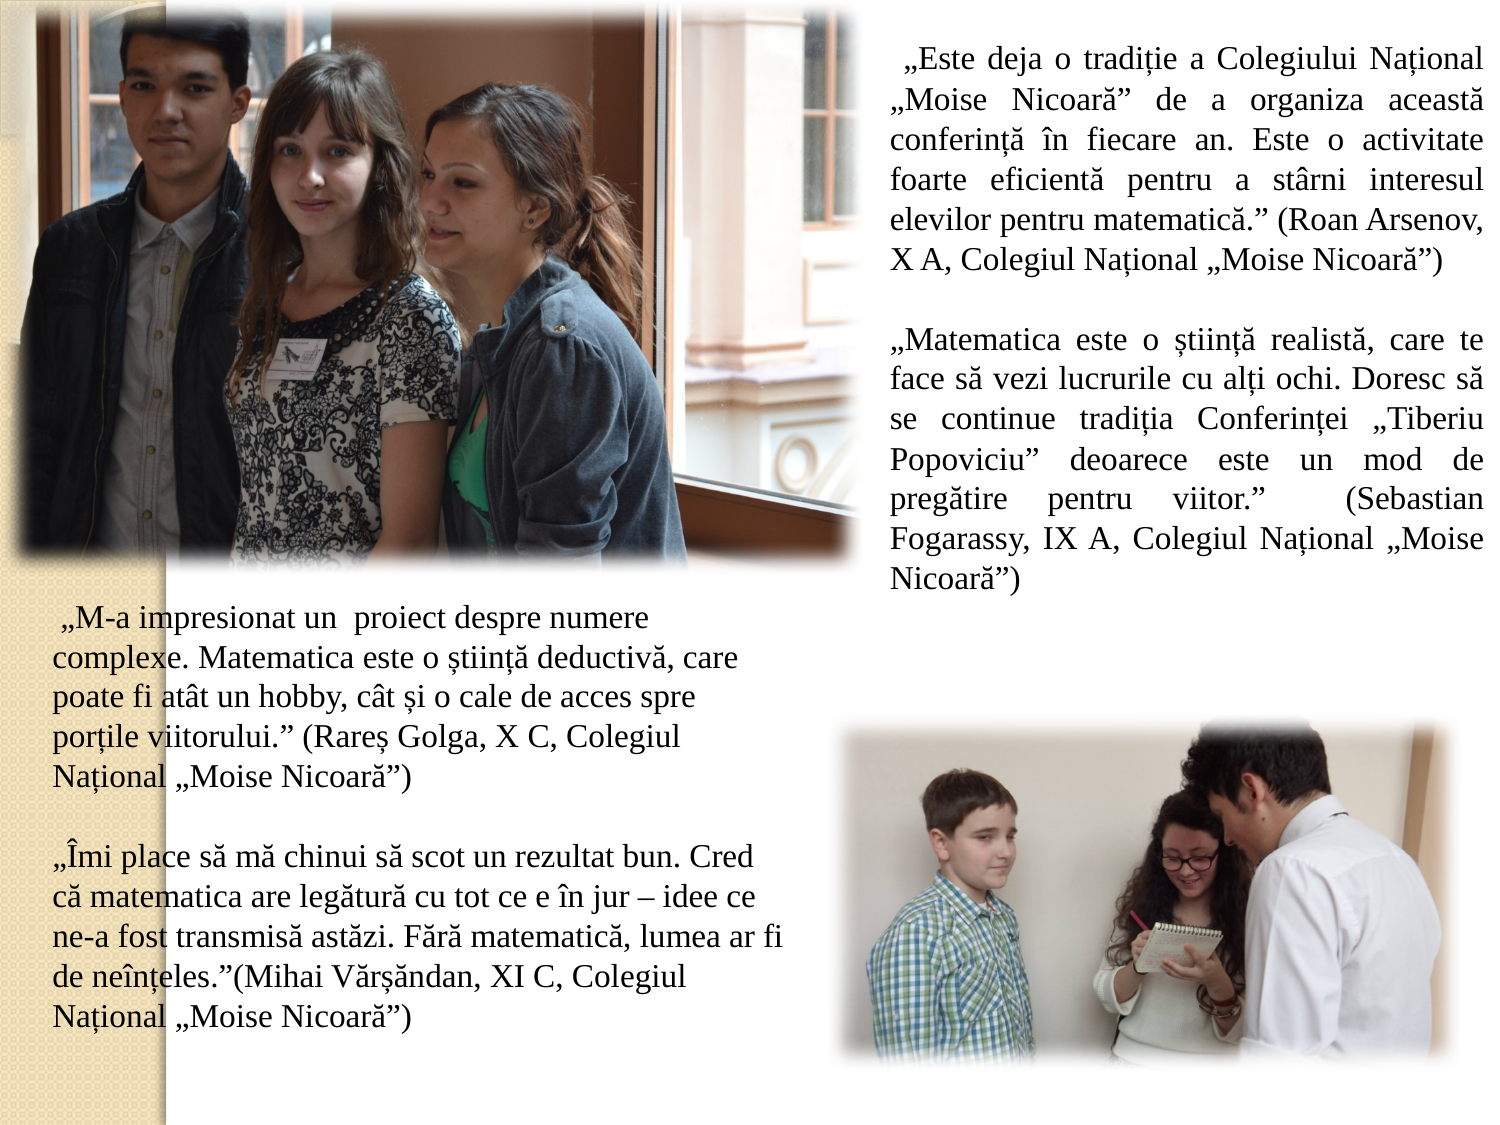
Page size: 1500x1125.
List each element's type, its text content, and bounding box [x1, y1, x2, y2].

text_box „M-a impresionat un proiect despre numere complexe. Matematica este o știință deductivă, care poate fi atât un hobby, cât și o cale de acces spre porțile viitorului.” (Rareș Golga, X C, Colegiul Național „Moise Nicoară”) „Îmi place să mă chinui să scot un rezultat bun. Cred că matematica are legătură cu tot ce e în jur – idee ce ne-a fost transmisă astăzi. Fără matematică, lumea ar fi de neînțeles.”(Mihai Vărșăndan, XI C, Colegiul Național „Moise Nicoară”) [37, 587, 800, 1087]
picture [824, 712, 1463, 1072]
text_box „Este deja o tradiție a Colegiului Național „Moise Nicoară” de a organiza această conferință în fiecare an. Este o activitate foarte eficientă pentru a stârni interesul elevilor pentru matematică.” (Roan Arsenov, X A, Colegiul Național „Moise Nicoară”) „Matematica este o știință realistă, care te face să vezi lucrurile cu alți ochi. Doresc să se continue tradiția Conferinței „Tiberiu Popoviciu” deoarece este un mod de pregătire pentru viitor.” (Sebastian Fogarassy, IX A, Colegiul Național „Moise Nicoară”) [875, 24, 1500, 649]
picture [0, 0, 863, 576]
